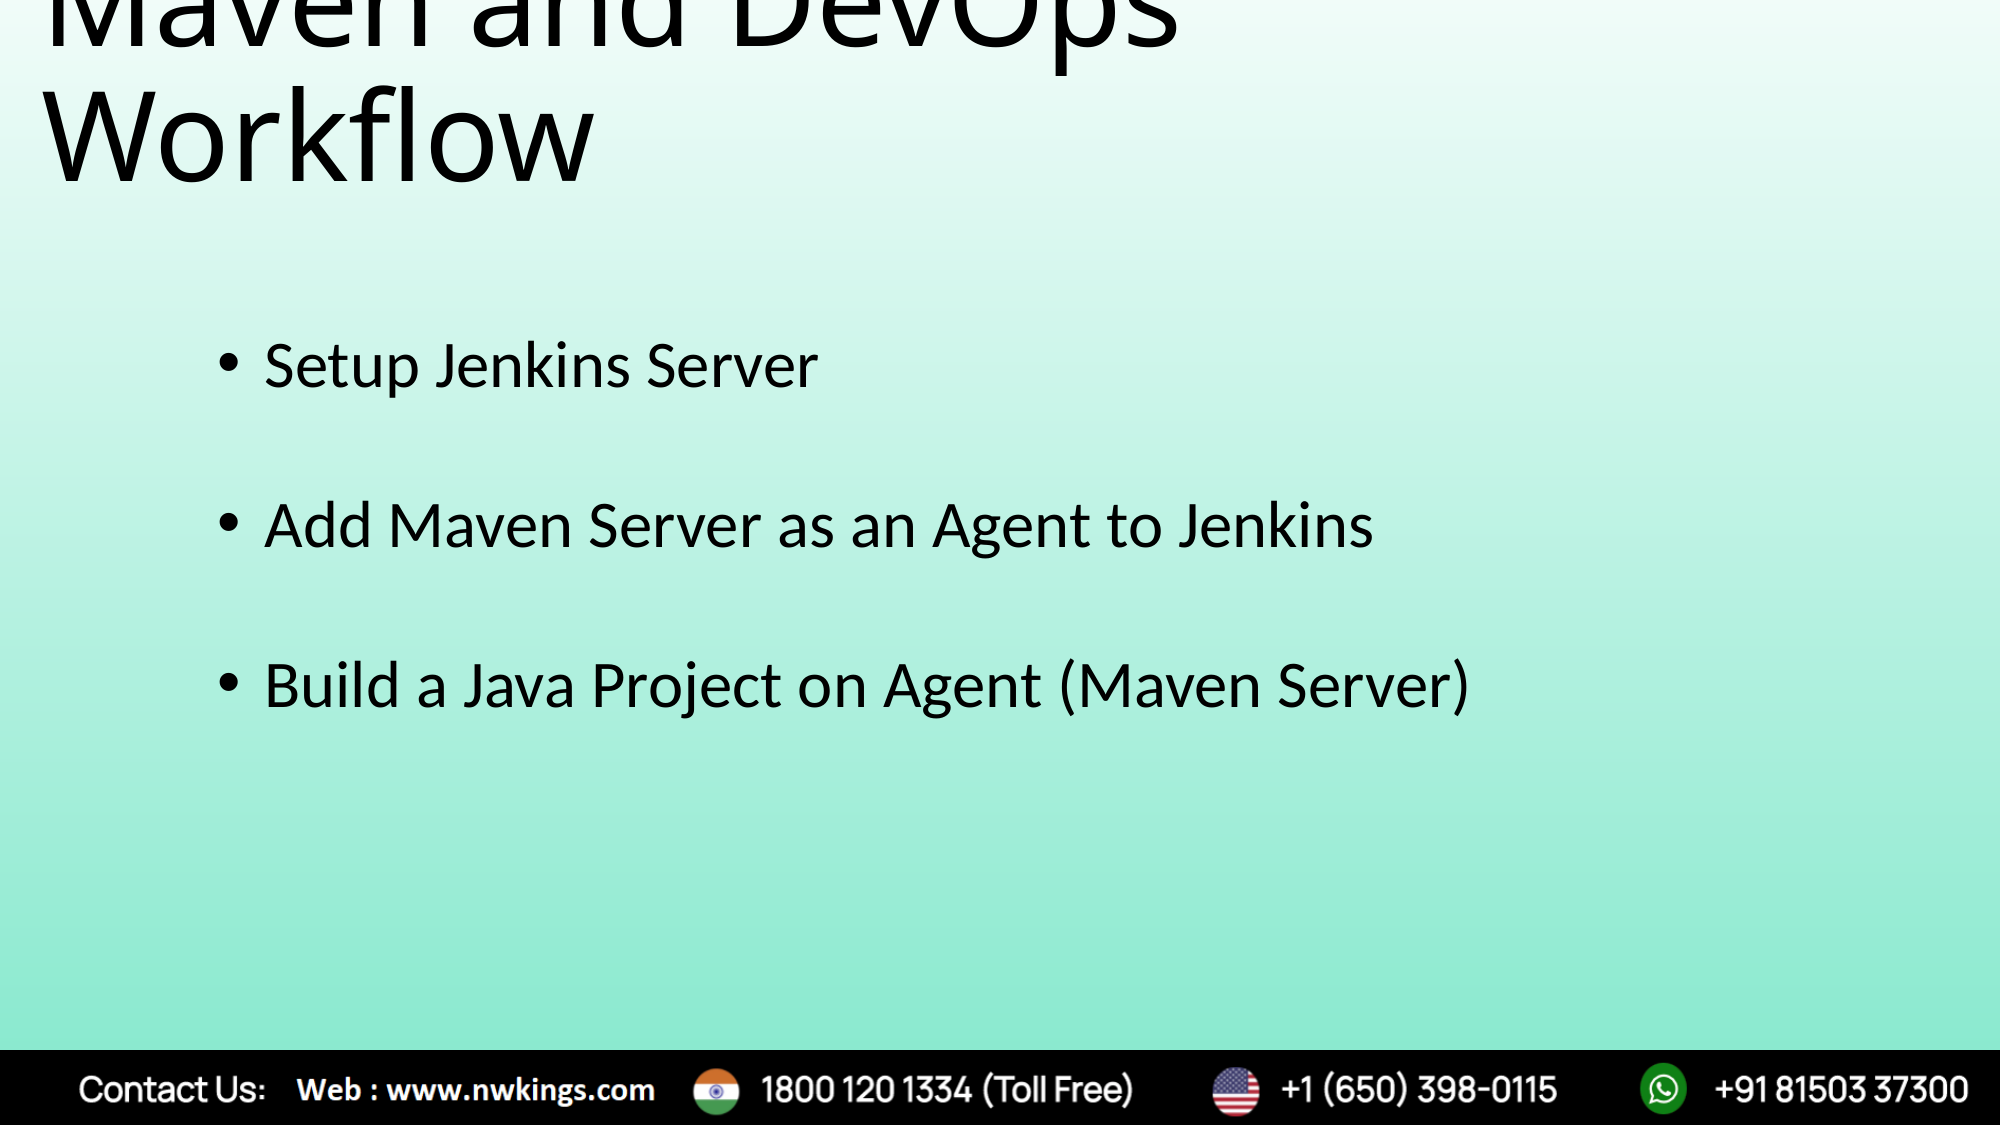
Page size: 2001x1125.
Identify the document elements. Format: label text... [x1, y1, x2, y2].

title Maven and DevOps Workflow [26, 34, 1751, 217]
picture [0, 1050, 2000, 1125]
text_box Setup Jenkins Server Add Maven Server as an Agent to Jenkins Build a Java Project on Agent (Maven Server) [203, 313, 1563, 729]
